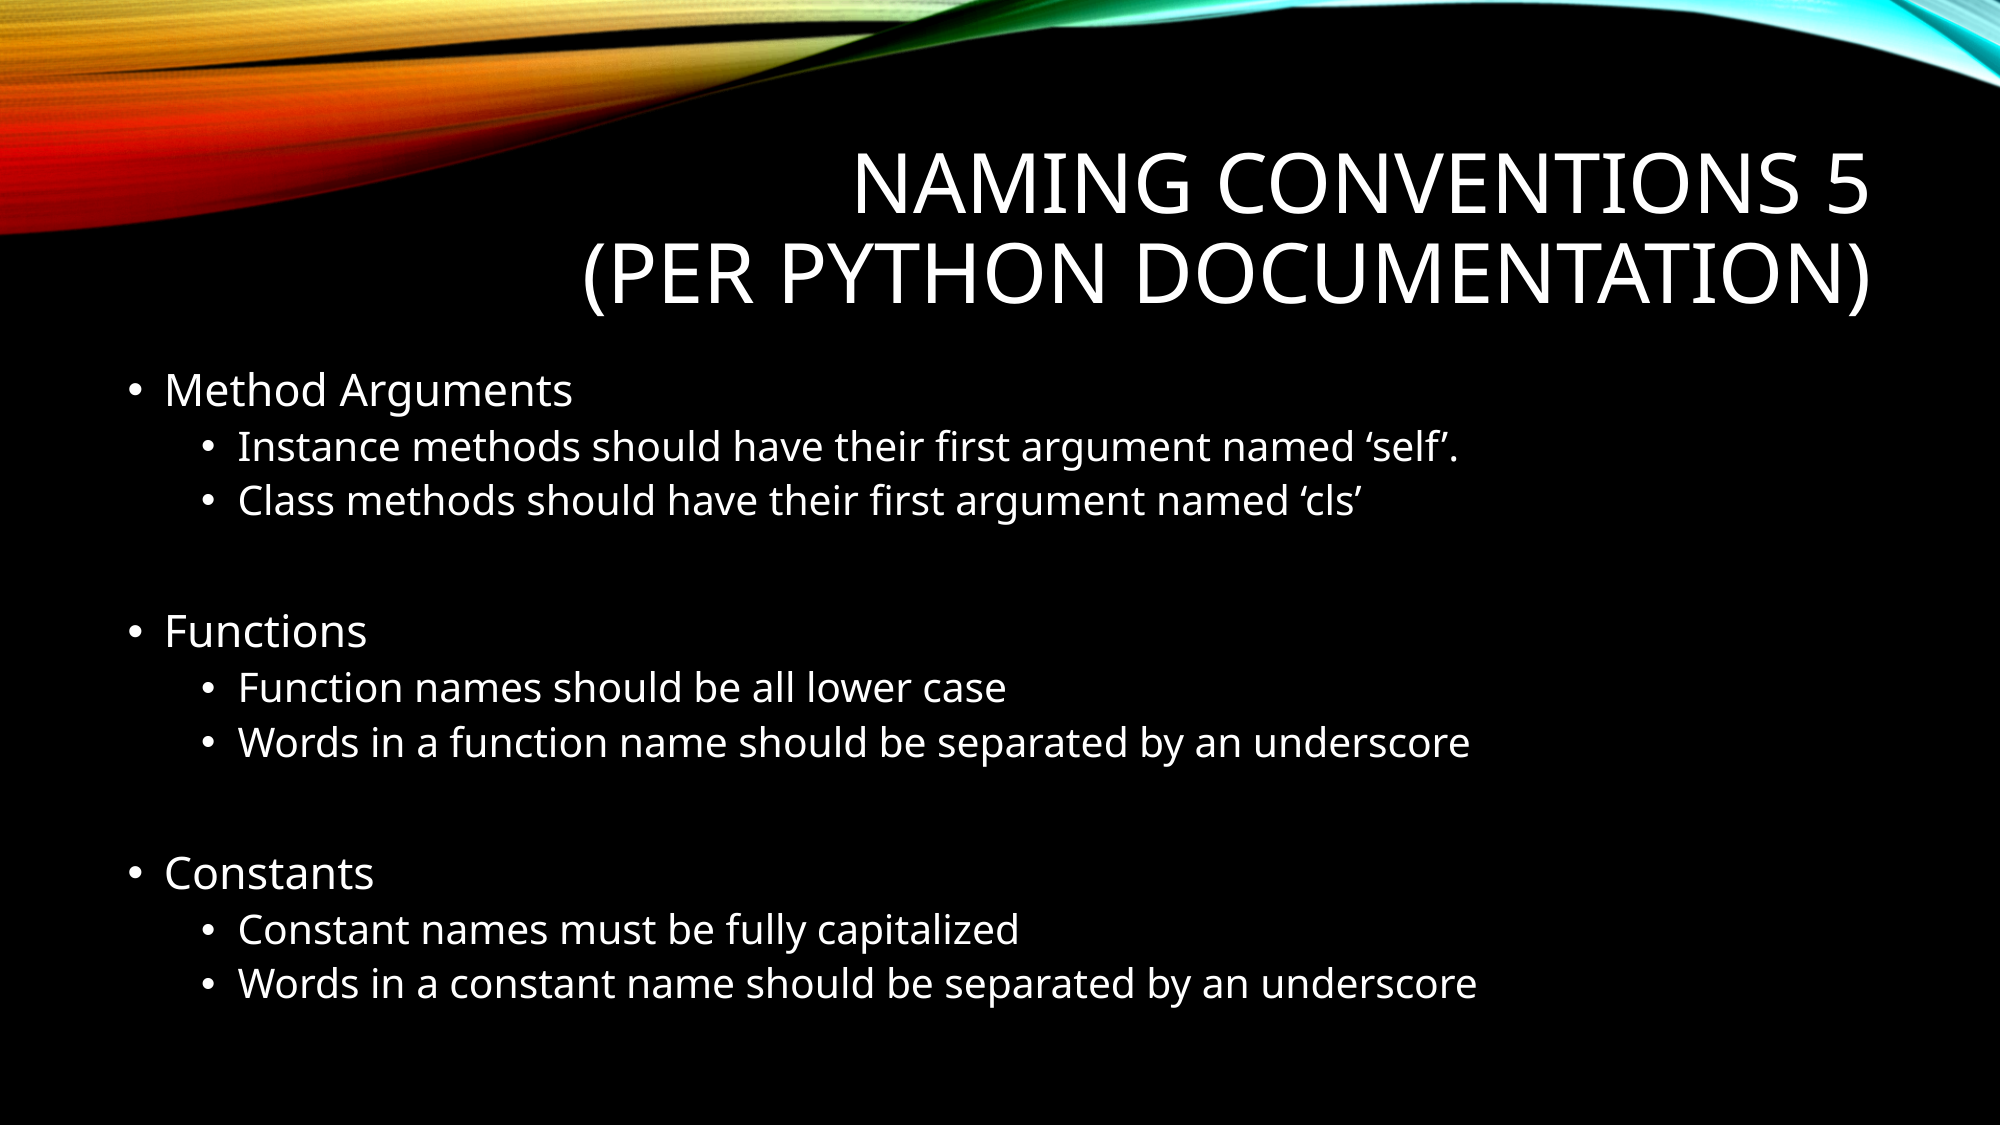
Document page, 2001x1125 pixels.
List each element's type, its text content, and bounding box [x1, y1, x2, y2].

picture [0, 0, 2000, 237]
text_box Naming Conventions 5 (per Python Documentation) [474, 125, 1888, 338]
text_box Method Arguments Instance methods should have their first argument named ‘self’. Class methods should have their first argument named ‘cls’ Functions Function names should be all lower case Words in a function name should be separated by an underscore Constants Constant names must be fully capitalized Words in a constant name should be separated by an underscore [112, 359, 1888, 1020]
